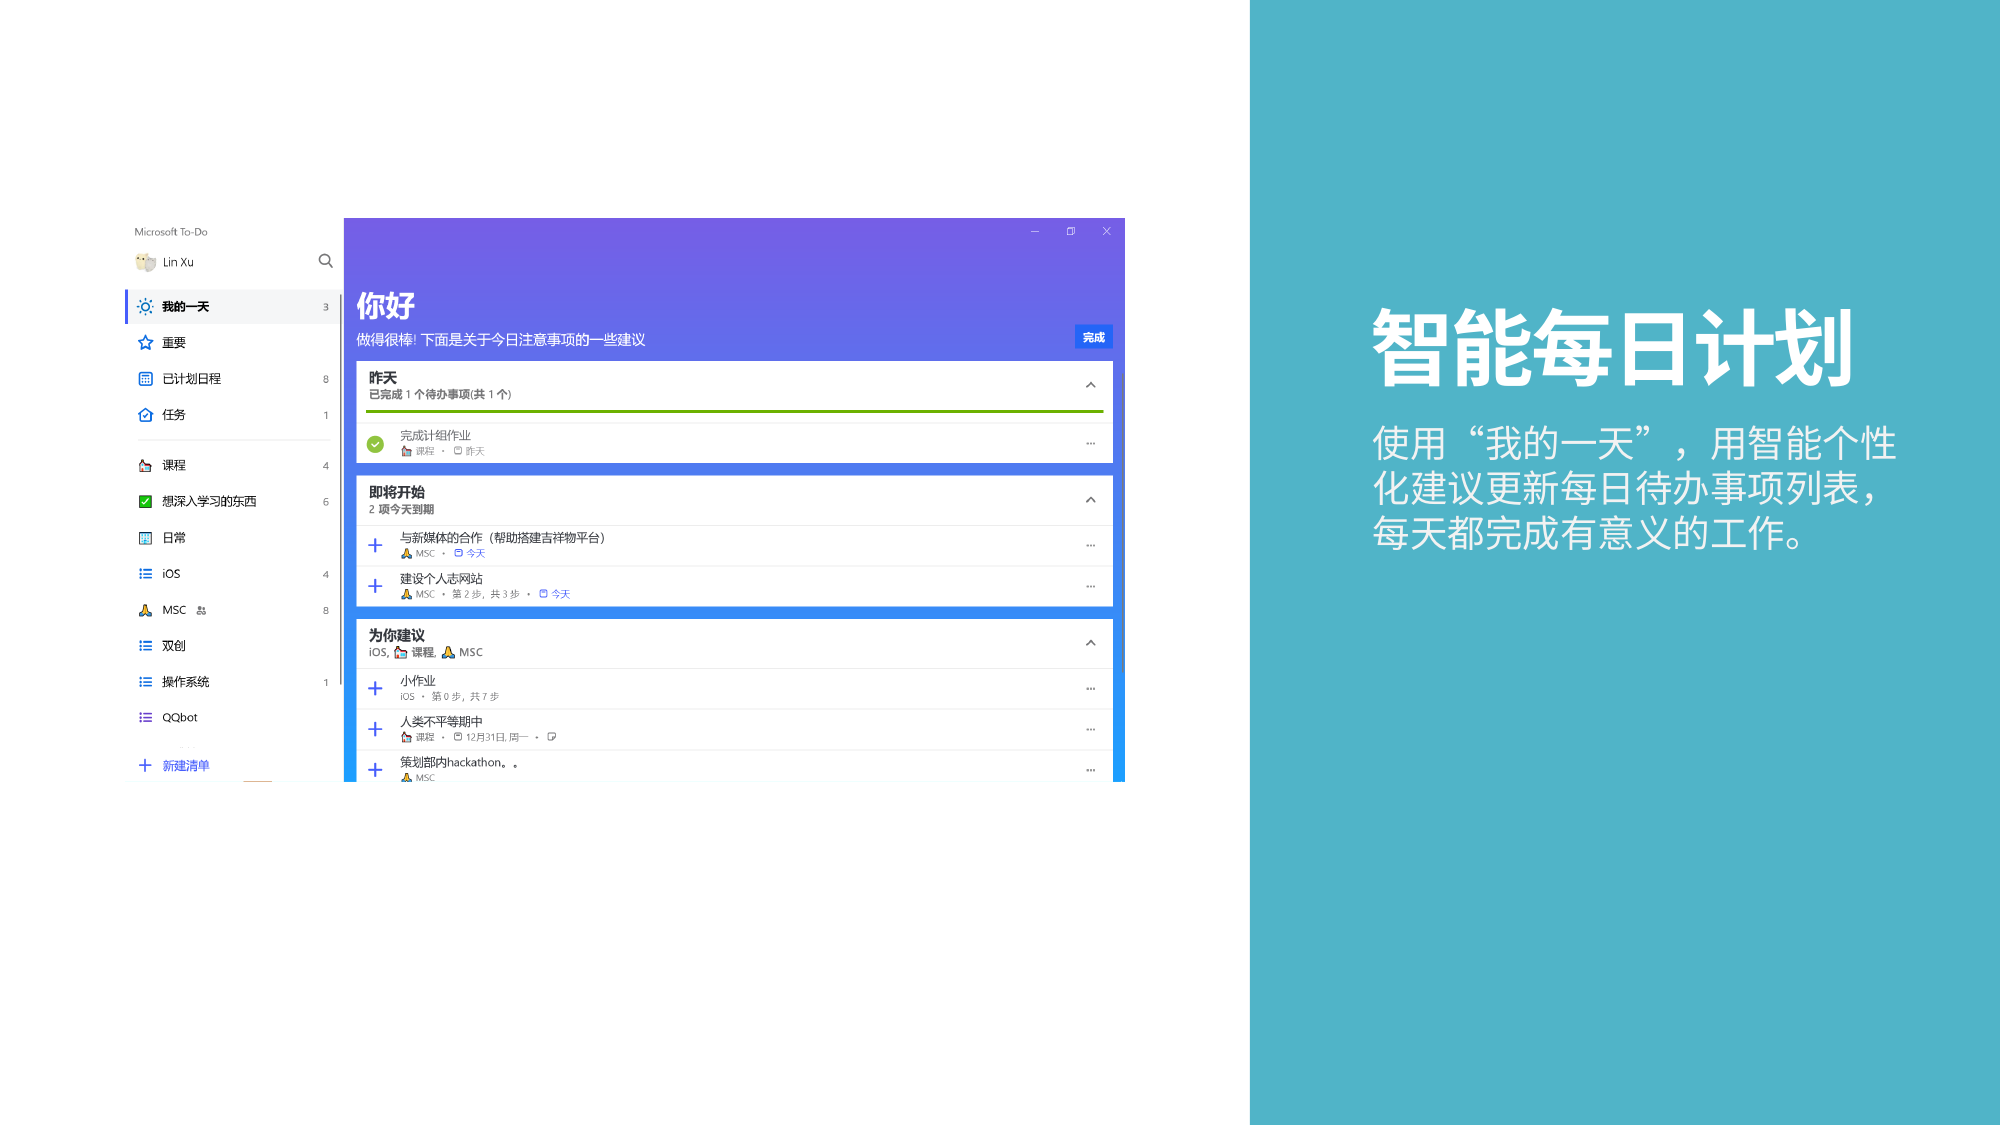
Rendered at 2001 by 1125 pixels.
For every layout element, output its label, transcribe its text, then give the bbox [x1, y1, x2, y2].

title 智能每日计划 [1355, 88, 1911, 404]
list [124, 218, 1126, 782]
list 使用“我的一天”，用智能个性化建议更新每日待办事项列表，每天都完成有意义的工作。 [1357, 412, 1916, 925]
